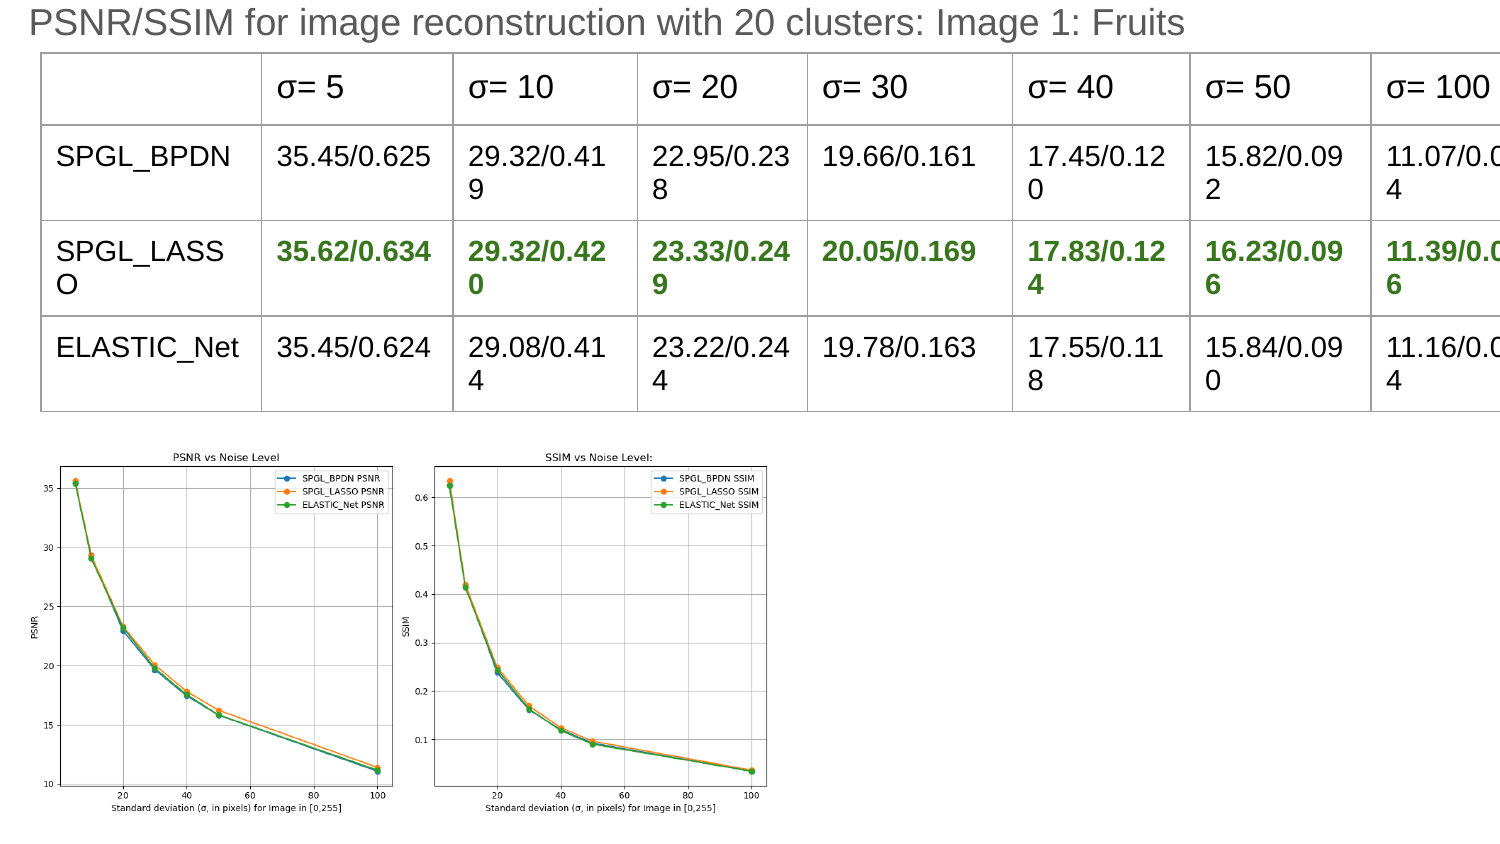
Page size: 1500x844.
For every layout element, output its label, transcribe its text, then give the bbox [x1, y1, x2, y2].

table_cell 17.55/0.118 [1013, 317, 1189, 411]
table_header σ= 50 [1191, 54, 1370, 124]
table_header σ= 10 [454, 54, 637, 124]
table_header σ= 20 [638, 54, 807, 124]
table_cell ELASTIC_Net [42, 317, 261, 411]
table_header [42, 54, 261, 124]
table_cell 19.66/0.161 [808, 126, 1012, 220]
table_cell 16.23/0.096 [1191, 221, 1370, 315]
table_cell 29.32/0.419 [454, 126, 637, 220]
table_cell 22.95/0.238 [638, 126, 807, 220]
table_header σ= 40 [1013, 54, 1189, 124]
table_header σ= 30 [808, 54, 1012, 124]
table_cell 29.32/0.420 [454, 221, 637, 315]
table_cell SPGL_BPDN [42, 126, 261, 220]
table_cell 17.45/0.120 [1013, 126, 1189, 220]
table_cell 29.08/0.414 [454, 317, 637, 411]
table_cell 35.45/0.625 [262, 126, 452, 220]
table_cell 11.07/0.034 [1372, 126, 1500, 220]
table_cell 23.22/0.244 [638, 317, 807, 411]
table_cell SPGL_LASSO [42, 221, 261, 315]
table_cell 23.33/0.249 [638, 221, 807, 315]
table_cell 11.16/0.034 [1372, 317, 1500, 411]
table_cell 15.84/0.090 [1191, 317, 1370, 411]
table_cell 17.83/0.124 [1013, 221, 1189, 315]
table_header σ= 5 [262, 54, 452, 124]
text_box PSNR/SSIM for image reconstruction with 20 clusters: Image 1: Fruits [13, 0, 1262, 44]
table_cell 20.05/0.169 [808, 221, 1012, 315]
table_header σ= 100 [1372, 54, 1500, 124]
picture [24, 447, 773, 819]
table_cell 35.45/0.624 [262, 317, 452, 411]
table_cell 35.62/0.634 [262, 221, 452, 315]
table_cell 19.78/0.163 [808, 317, 1012, 411]
table_cell 11.39/0.036 [1372, 221, 1500, 315]
table_cell 15.82/0.092 [1191, 126, 1370, 220]
